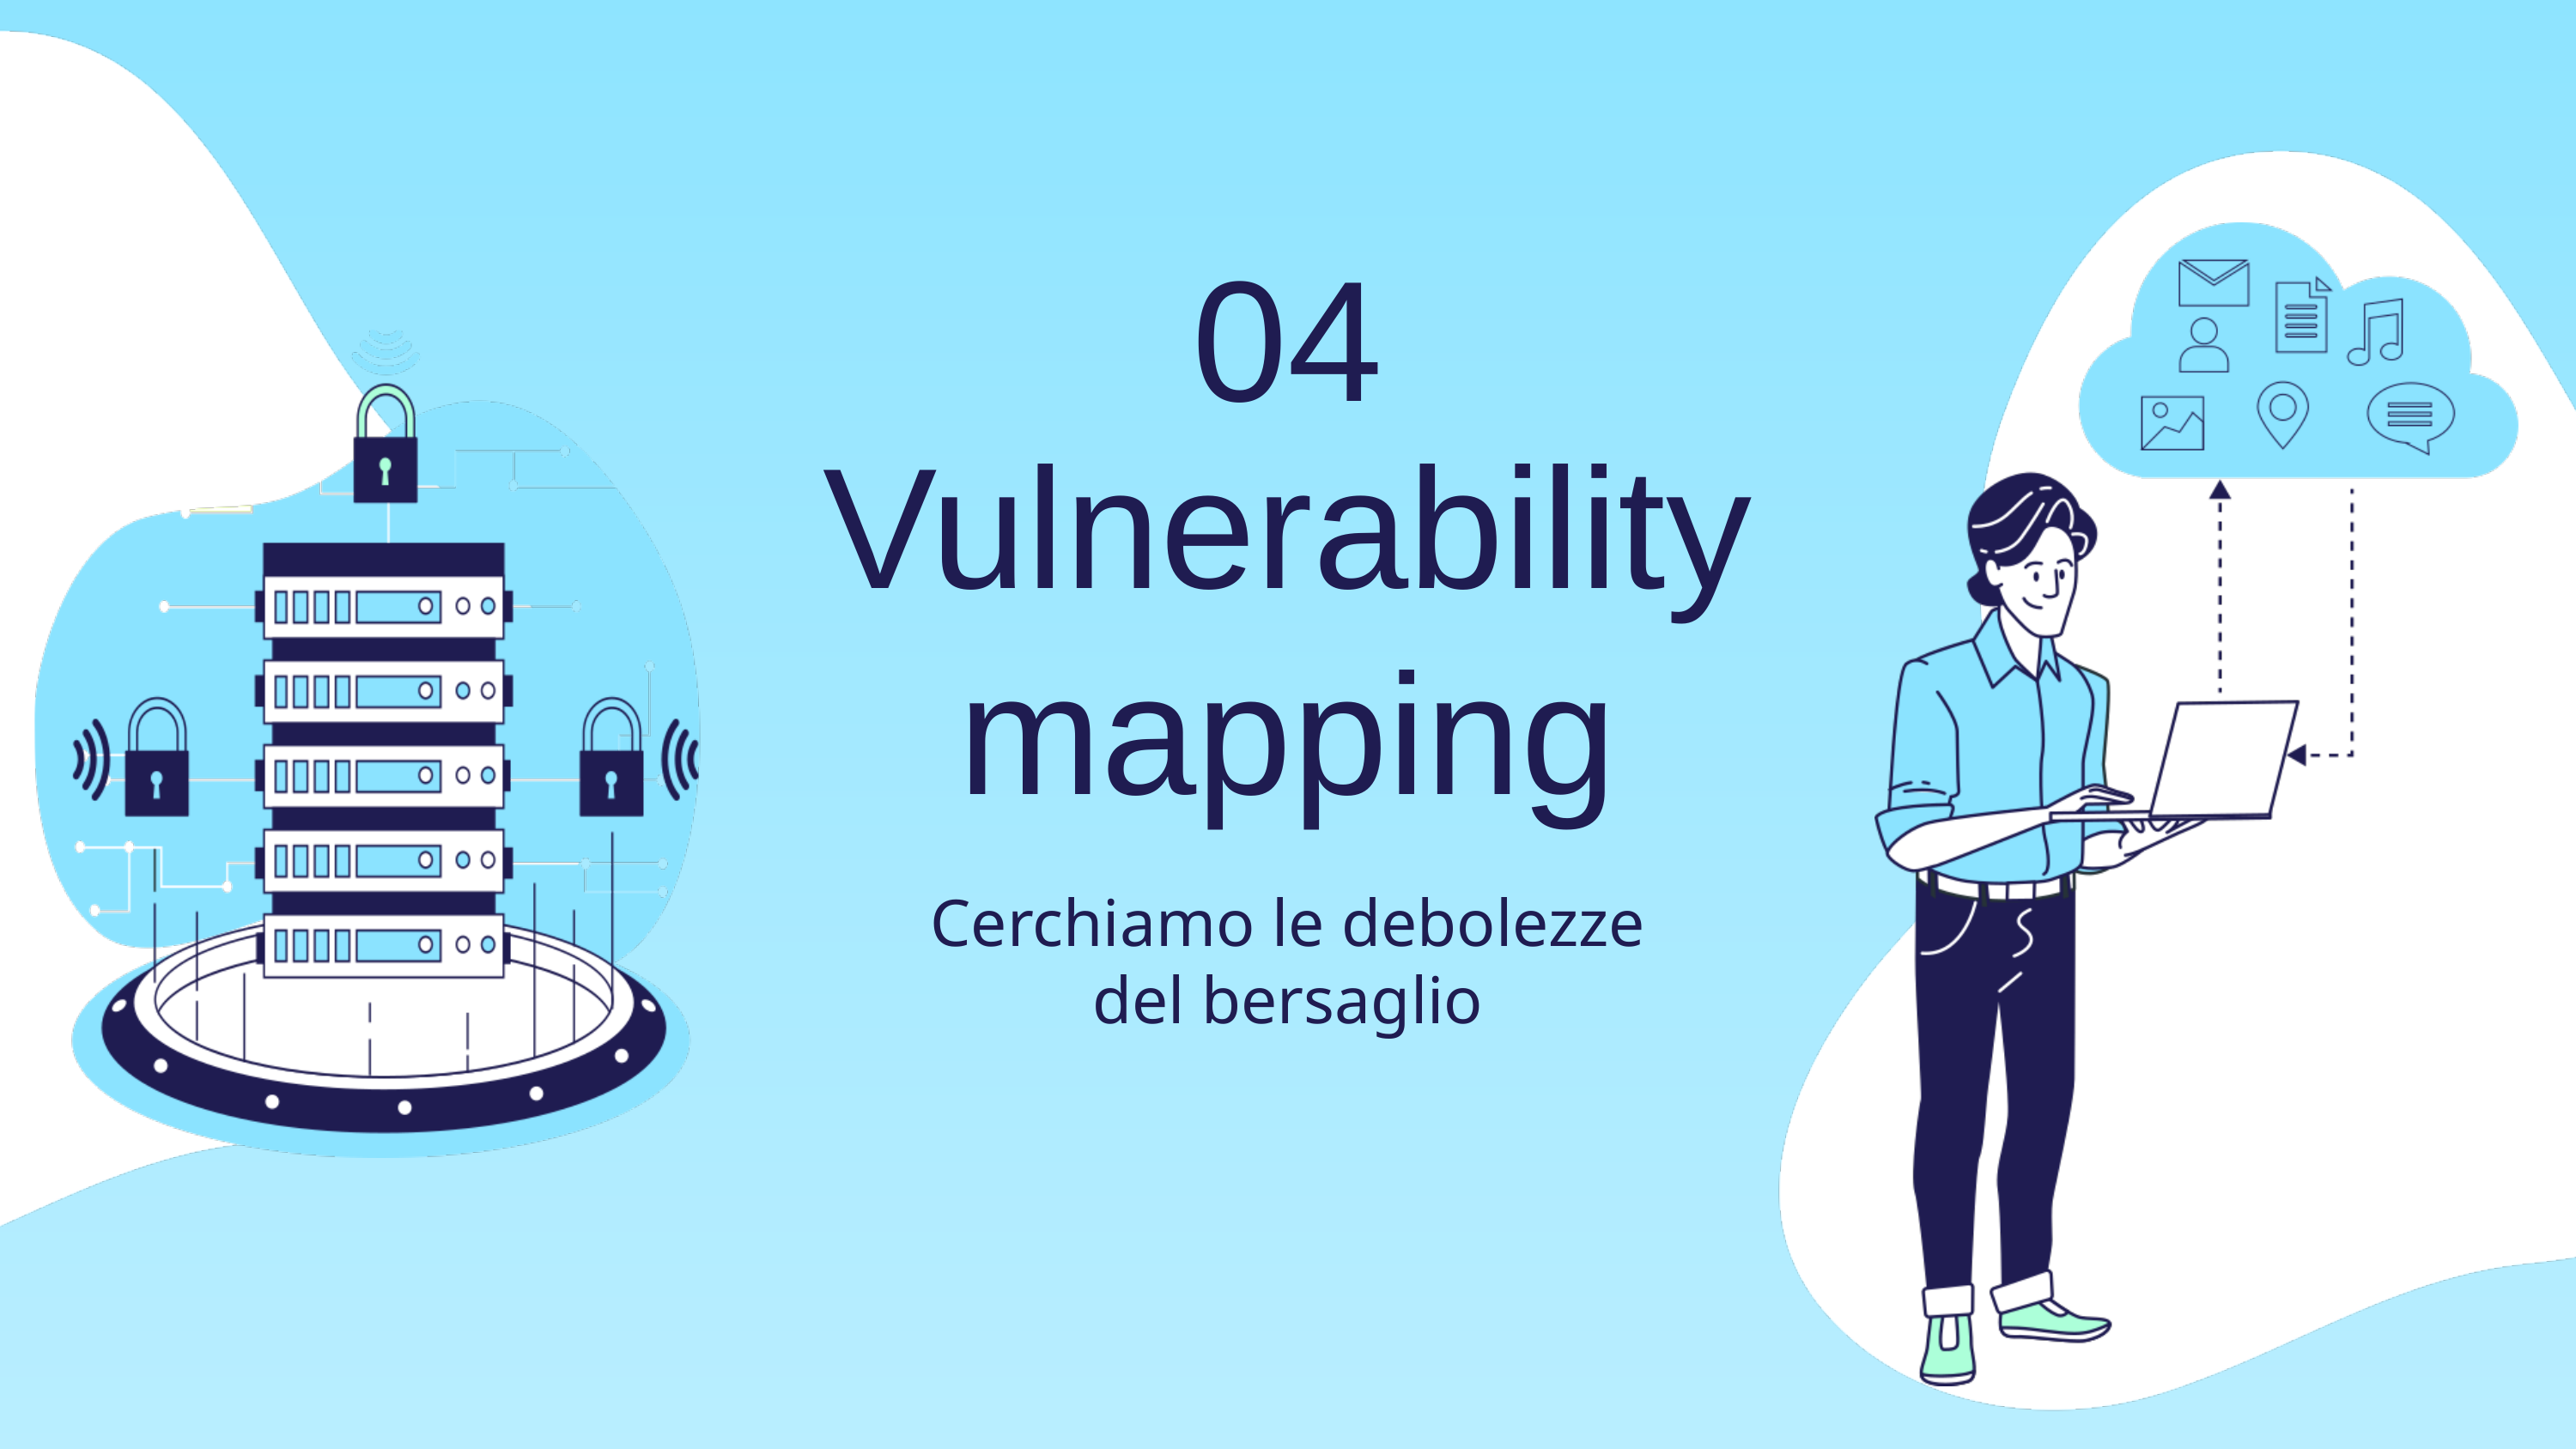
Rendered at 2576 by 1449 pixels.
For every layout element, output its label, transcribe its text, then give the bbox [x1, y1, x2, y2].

text_box [0, 0, 793, 1449]
text_box 04 [926, 229, 1649, 436]
text_box Vulnerability mapping [793, 416, 1834, 829]
text_box [34, 330, 714, 1158]
text_box Cerchiamo le debolezze del bersaglio [881, 882, 1695, 1037]
text_box [1693, 36, 2576, 1449]
text_box [1874, 222, 2518, 1386]
